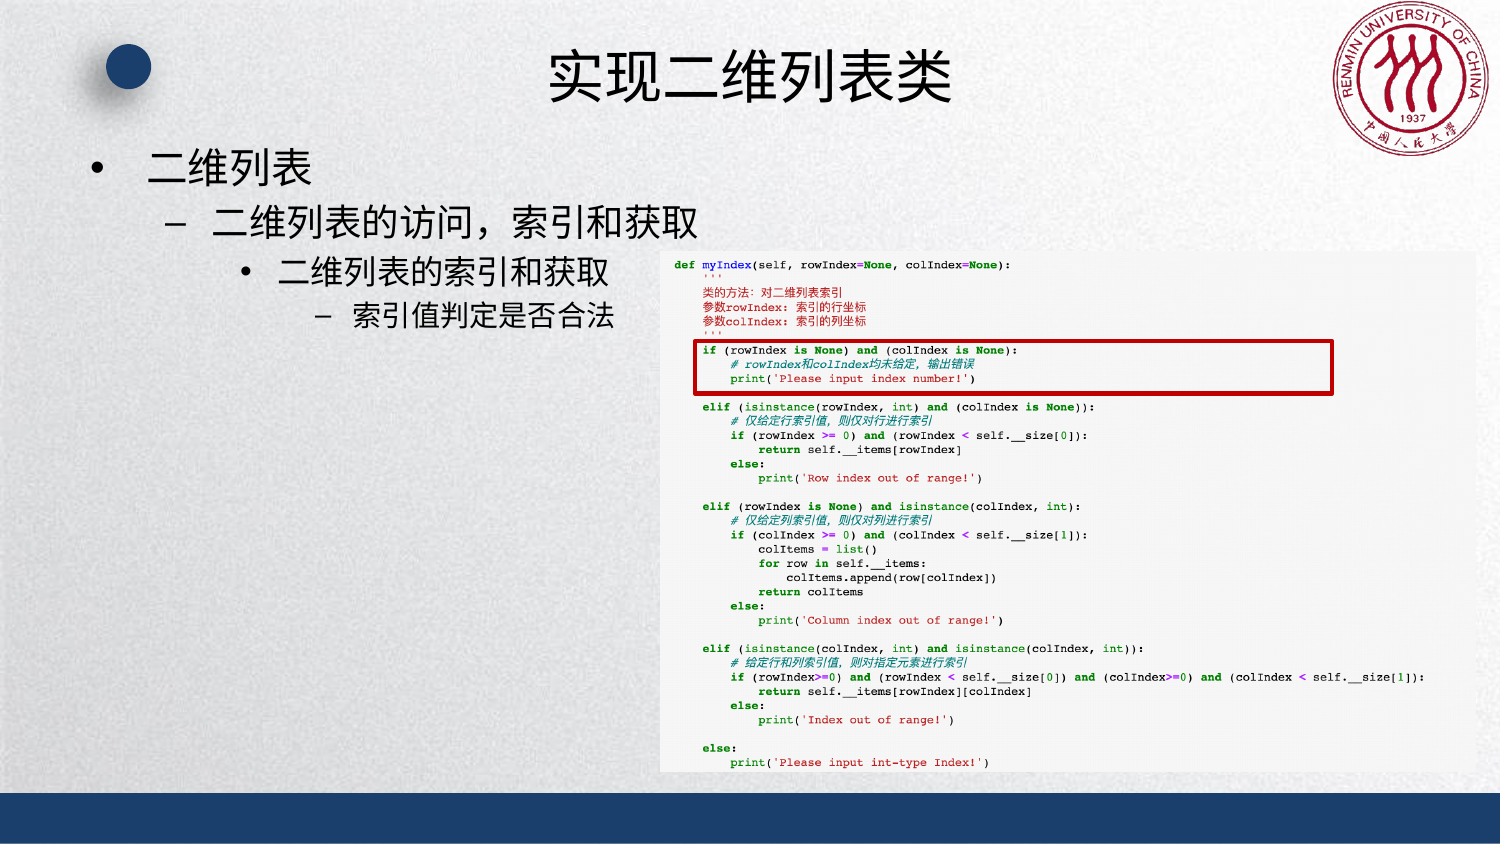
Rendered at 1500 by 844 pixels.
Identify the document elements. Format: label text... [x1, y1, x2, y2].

list 二维列表 二维列表的访问，索引和获取 二维列表的索引和获取 索引值判定是否合法 [75, 134, 1445, 522]
picture [0, 0, 1500, 793]
title 实现二维列表类 [75, 33, 1425, 116]
